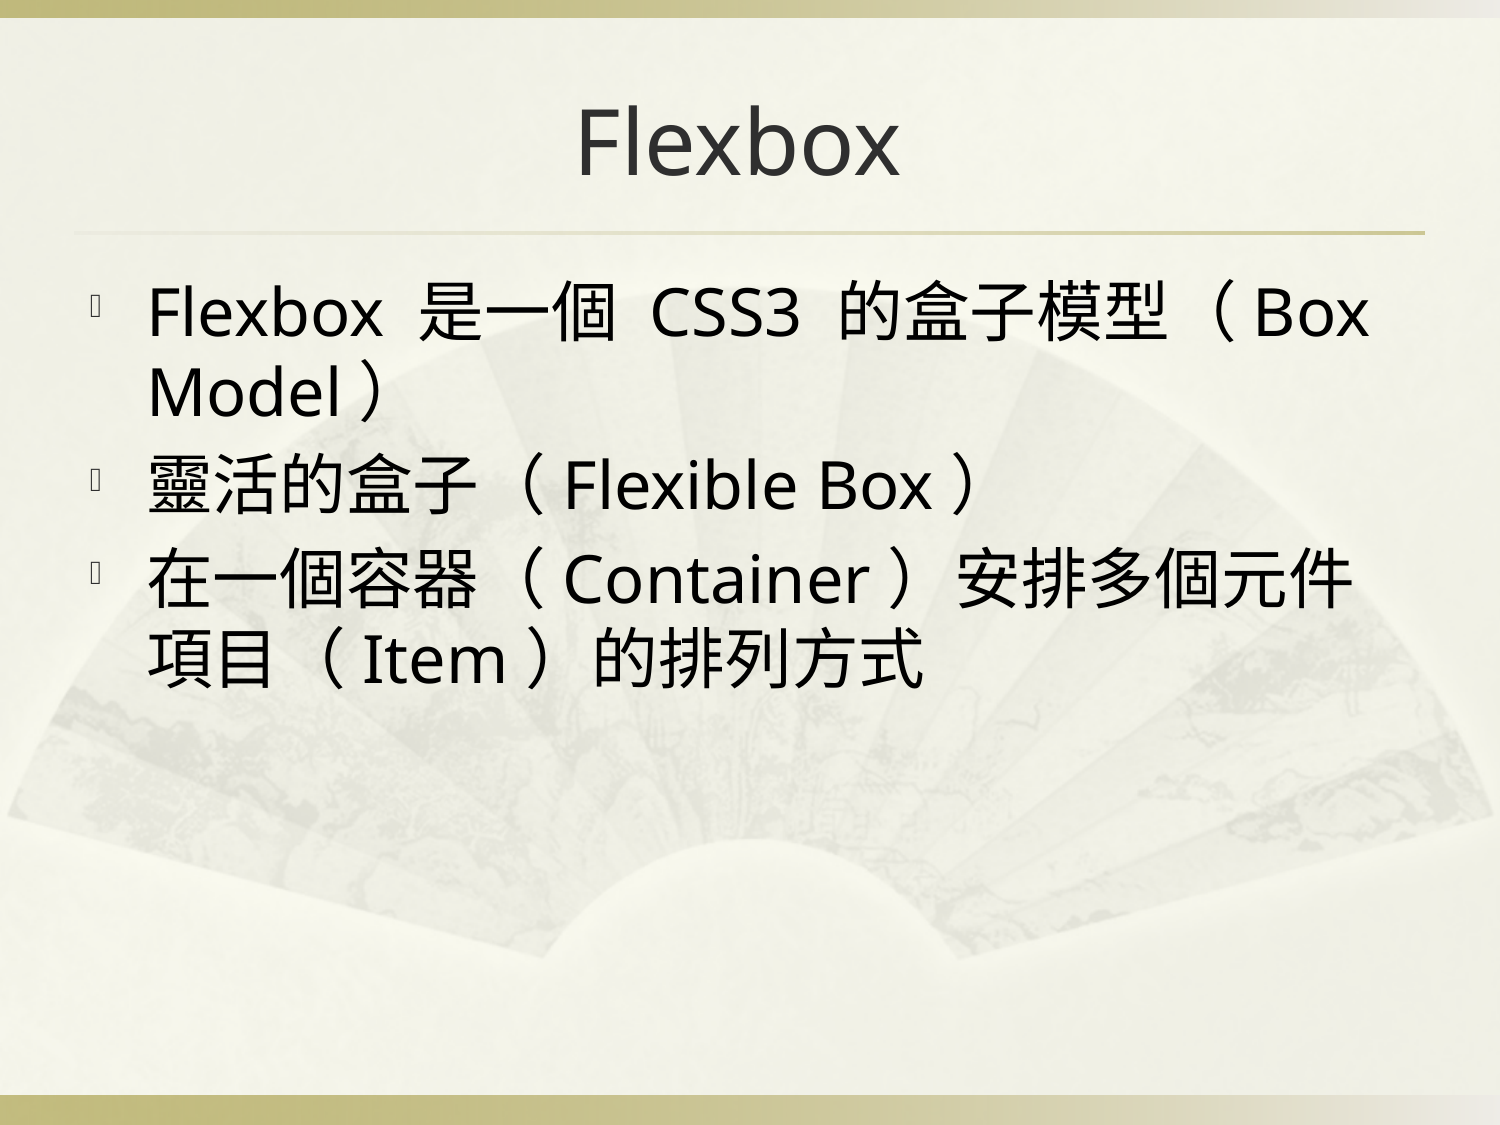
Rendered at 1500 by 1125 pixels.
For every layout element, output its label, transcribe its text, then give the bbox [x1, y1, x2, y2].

list Flexbox 是一個 CSS3 的盒子模型（Box Model） 靈活的盒子（Flexible Box） 在一個容器（Container）安排多個元件項目（Item）的排列方式 [75, 262, 1425, 1032]
title Flexbox [75, 45, 1425, 233]
